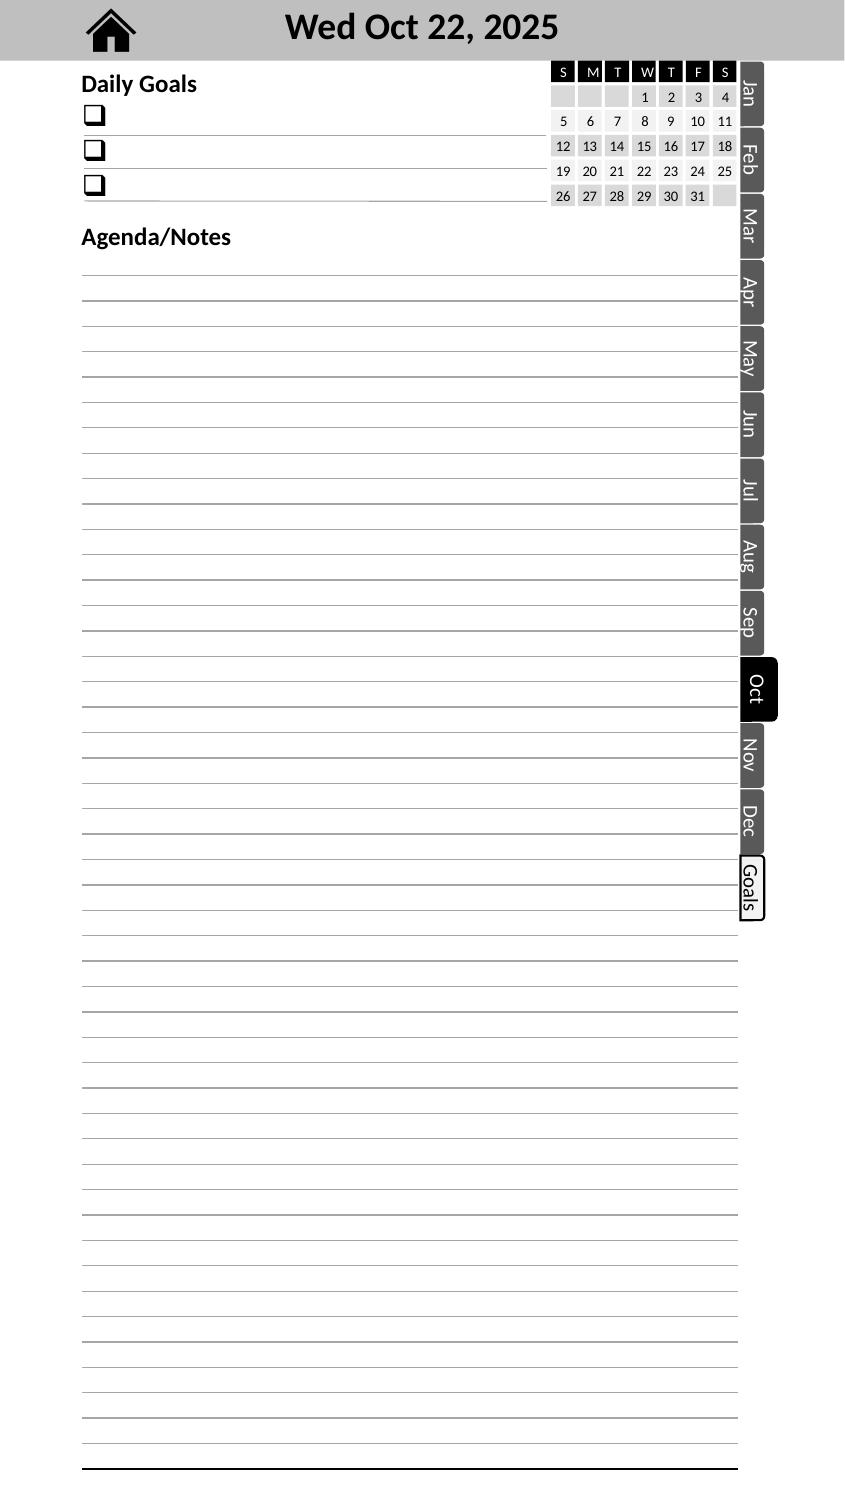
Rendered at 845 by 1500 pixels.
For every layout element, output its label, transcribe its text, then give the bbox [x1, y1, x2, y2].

picture [82, 1, 140, 59]
list Wed Oct 22, 2025 [190, 0, 655, 61]
